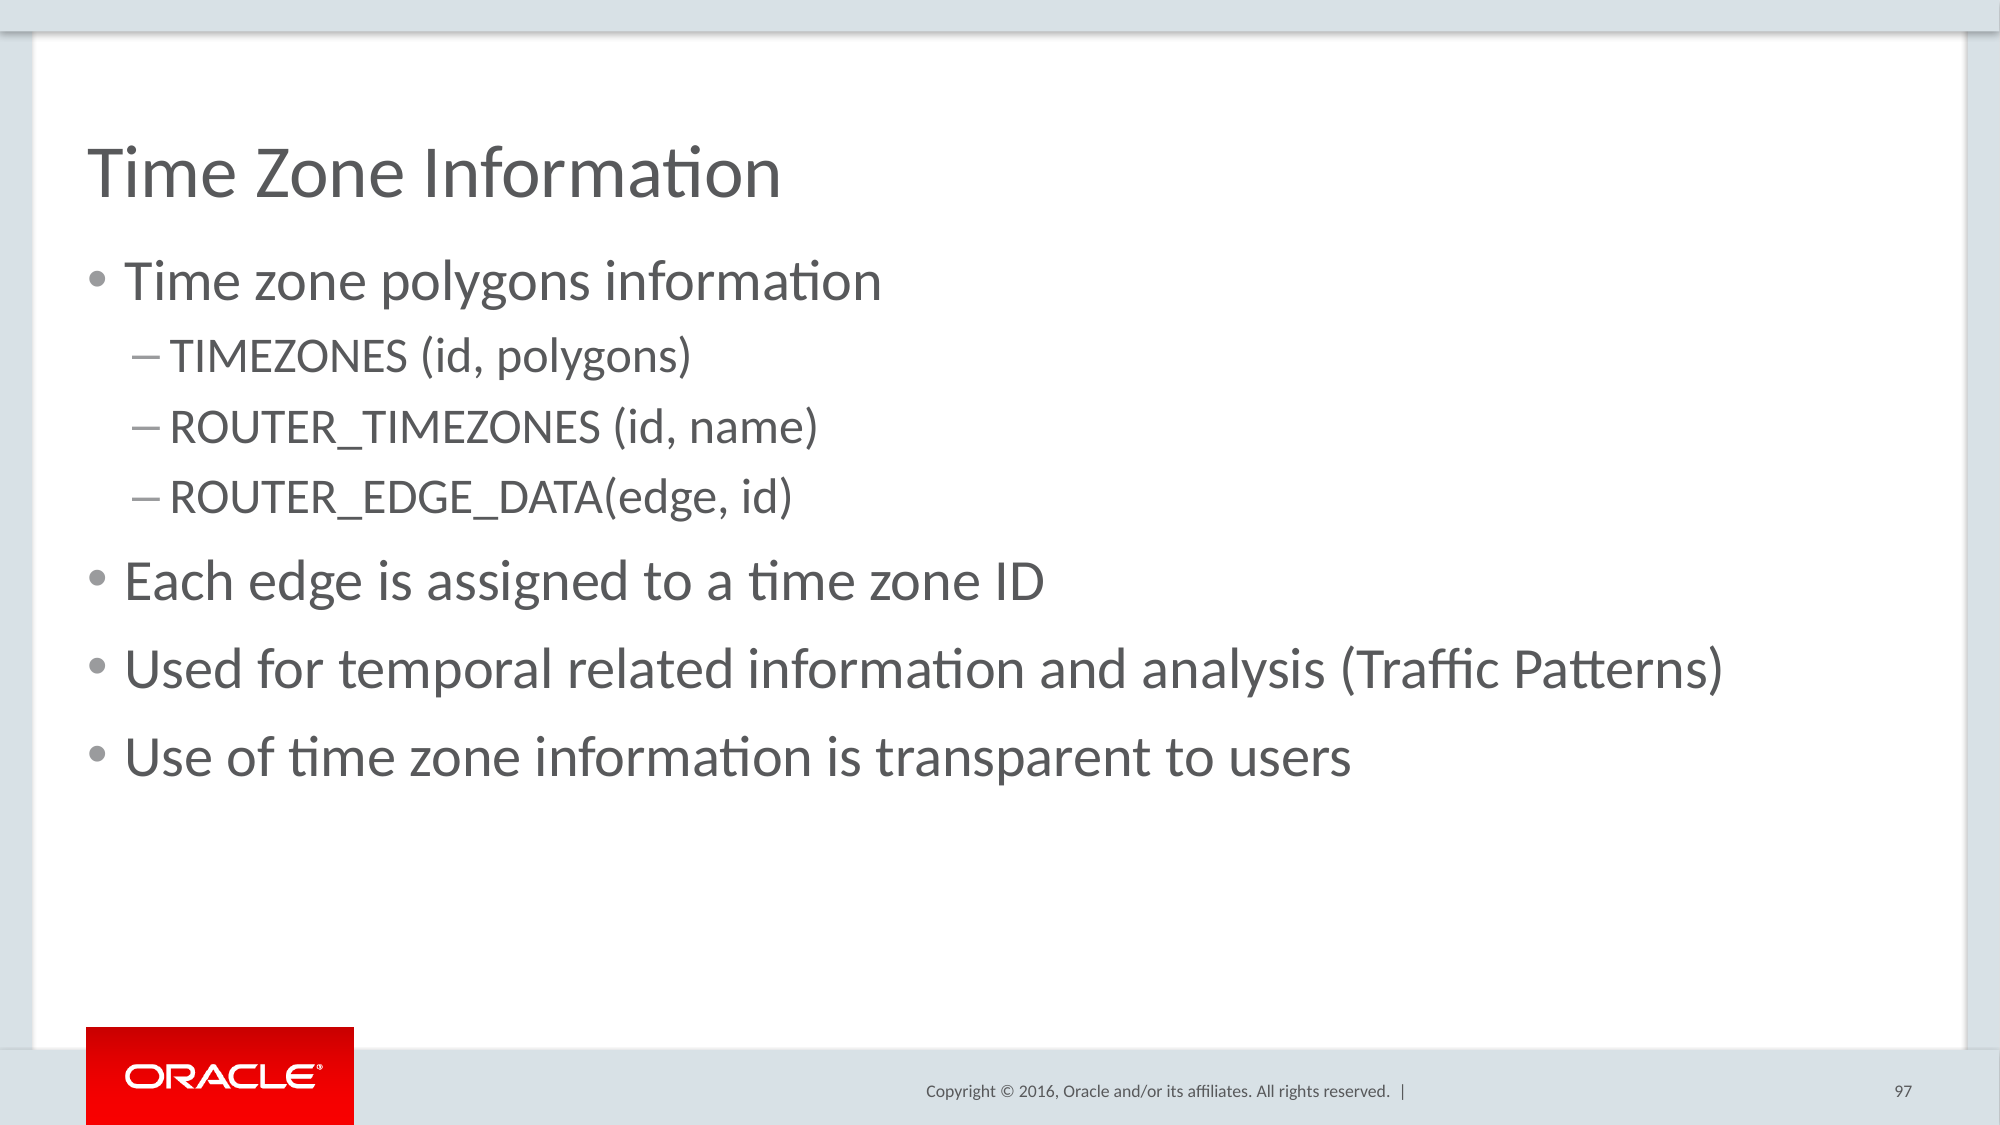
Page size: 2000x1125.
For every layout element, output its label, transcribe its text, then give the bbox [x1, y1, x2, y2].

picture [86, 1027, 354, 1125]
slide_number 97 [1849, 1075, 1913, 1106]
list Time zone polygons information TIMEZONES (id, polygons) ROUTER_TIMEZONES (id, name) ROUTER_EDGE_DATA(edge, id) Each edge is assigned to a time zone ID Used for temporal related information and analysis (Traffic Patterns) Use of time zone information is transparent to users [87, 249, 1913, 975]
title Time Zone Information [87, 66, 1913, 213]
